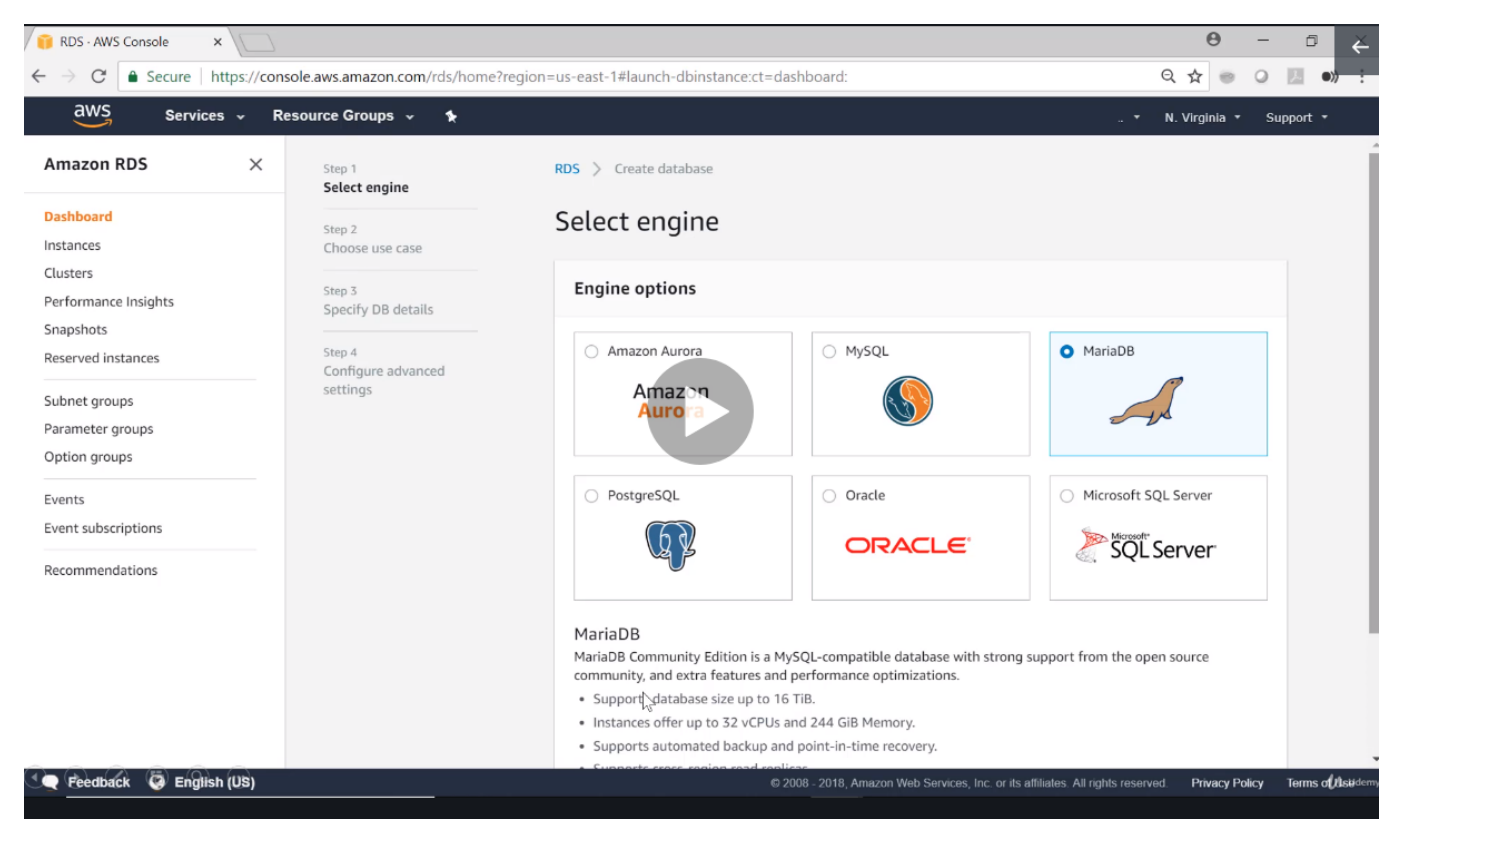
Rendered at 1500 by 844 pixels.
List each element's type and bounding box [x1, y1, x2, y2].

picture [24, 24, 1380, 819]
